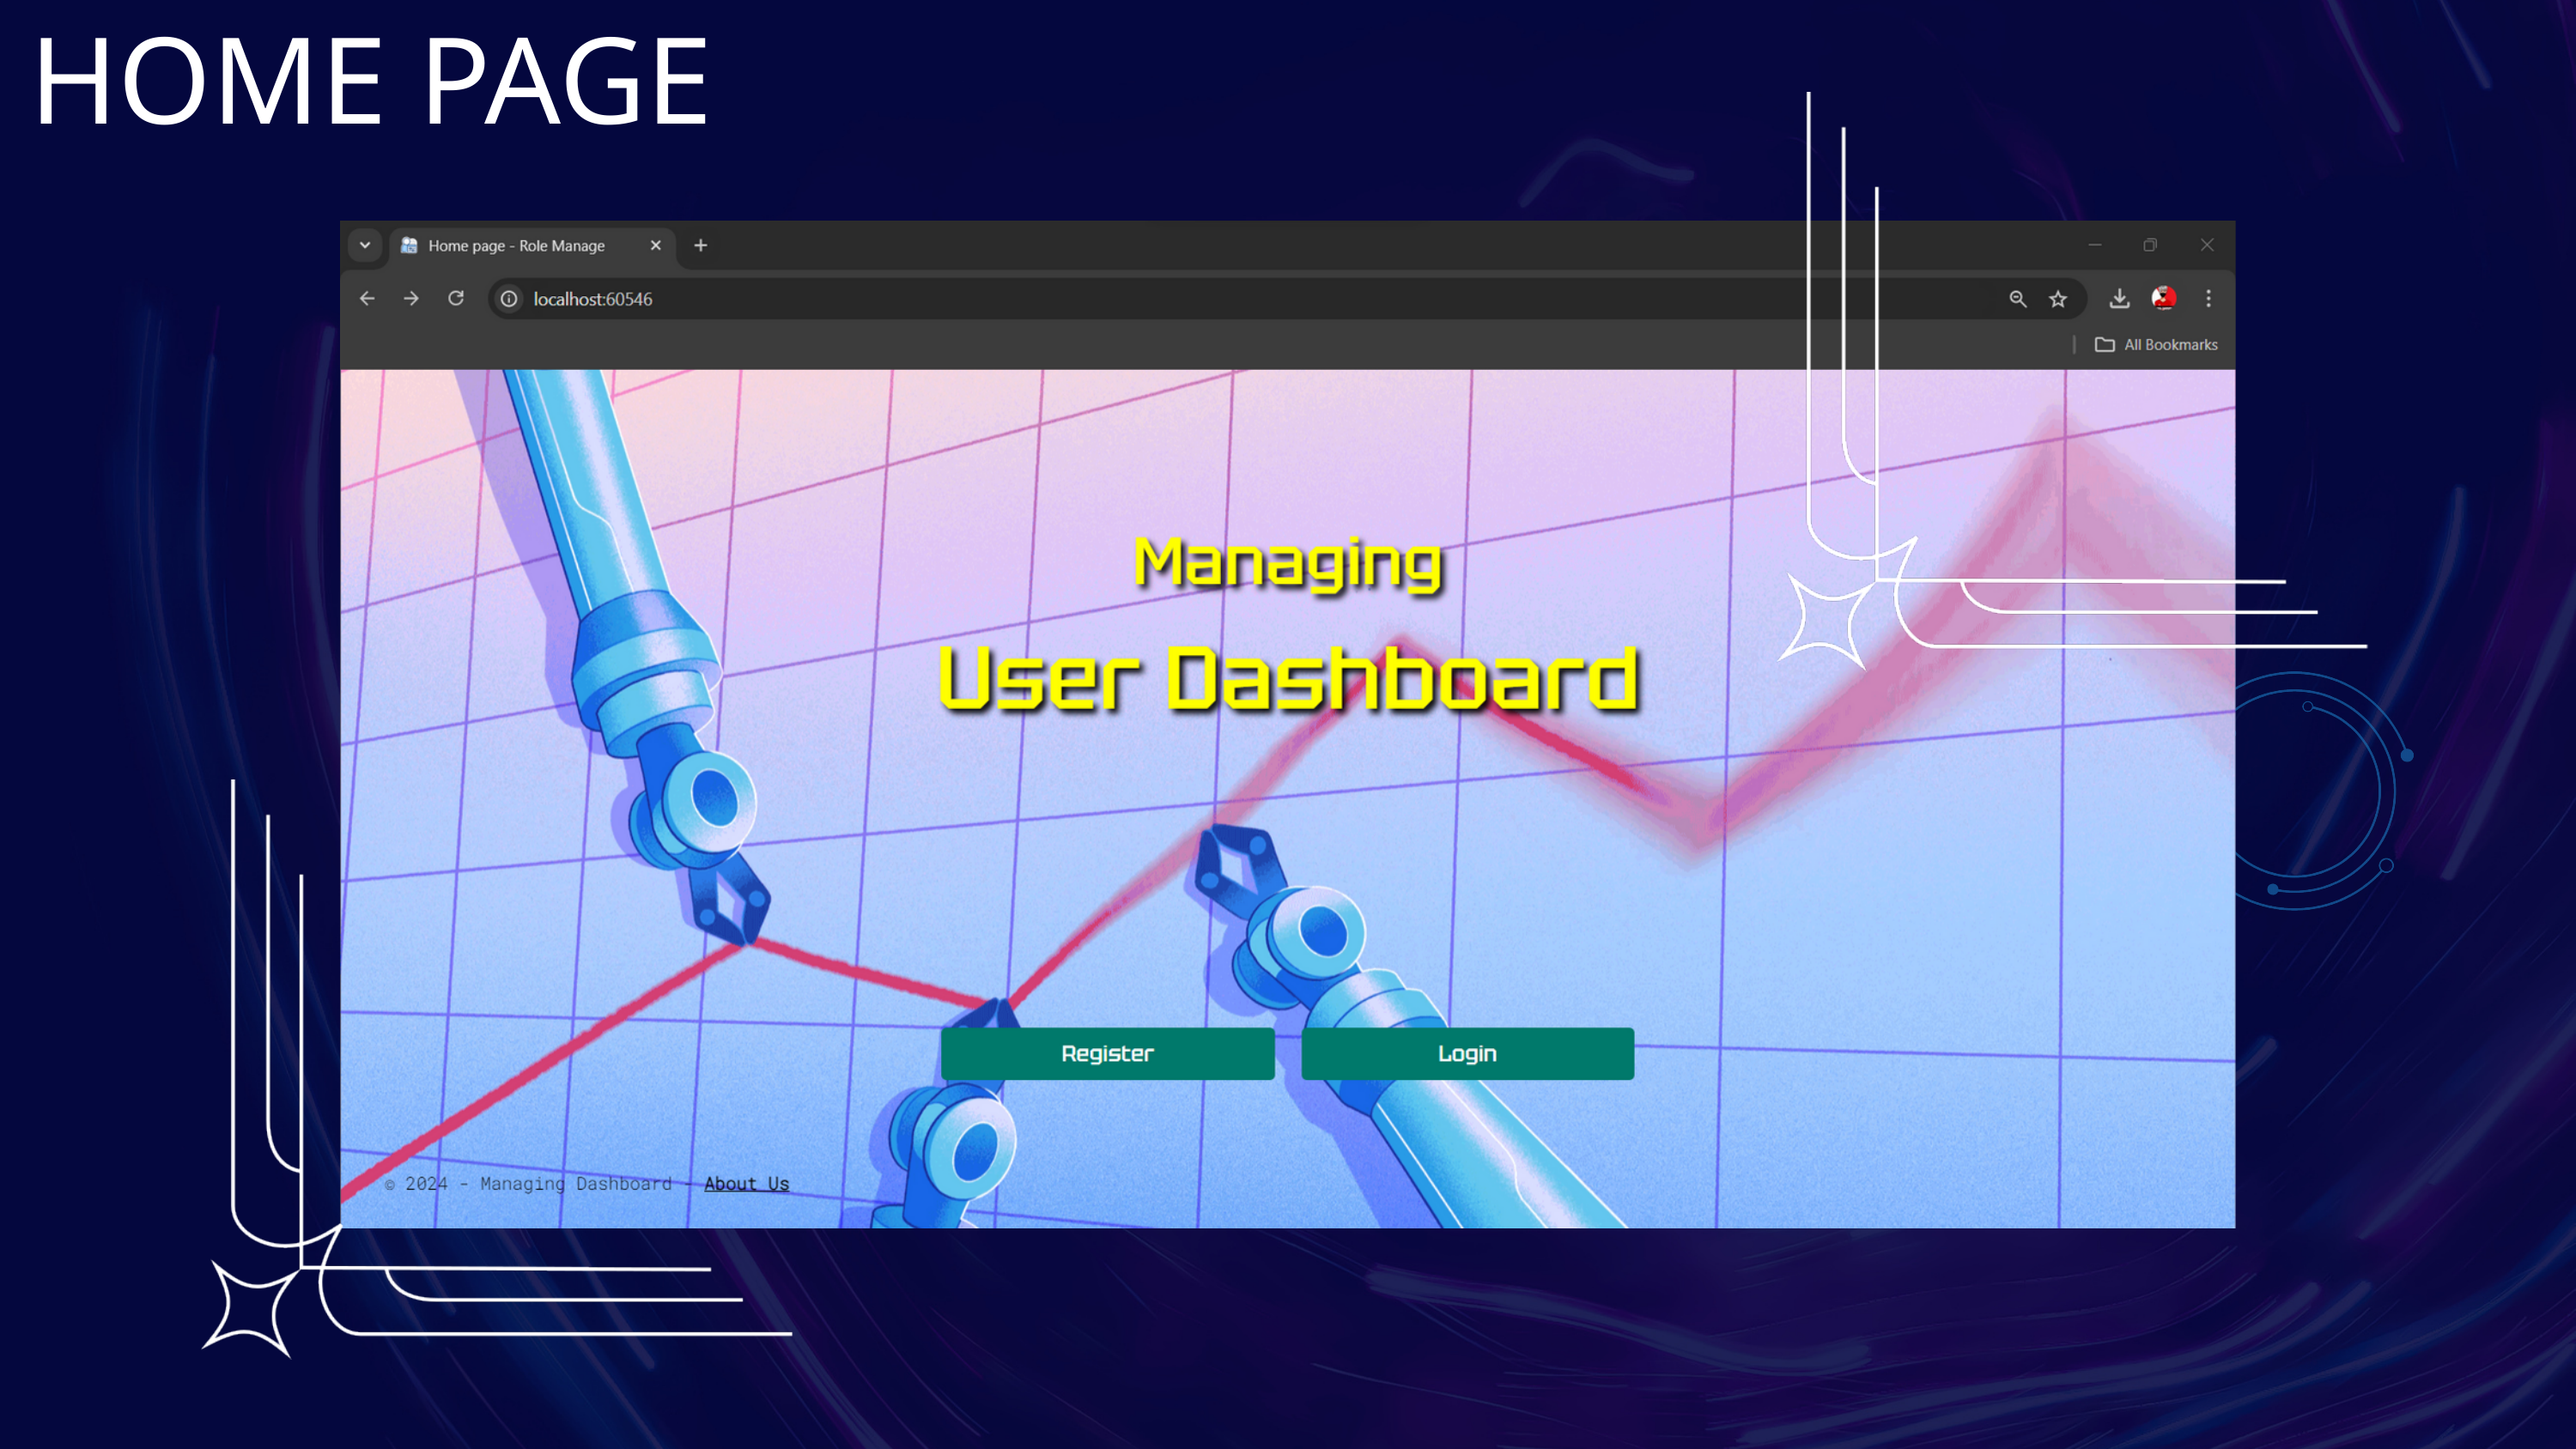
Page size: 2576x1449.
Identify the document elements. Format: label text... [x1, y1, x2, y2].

text_box HOME PAGE [29, 76, 1288, 149]
text_box [201, 779, 793, 1360]
text_box [0, 0, 2576, 1449]
text_box [1777, 92, 2368, 672]
text_box [2236, 671, 2415, 911]
text_box [340, 221, 2236, 1228]
